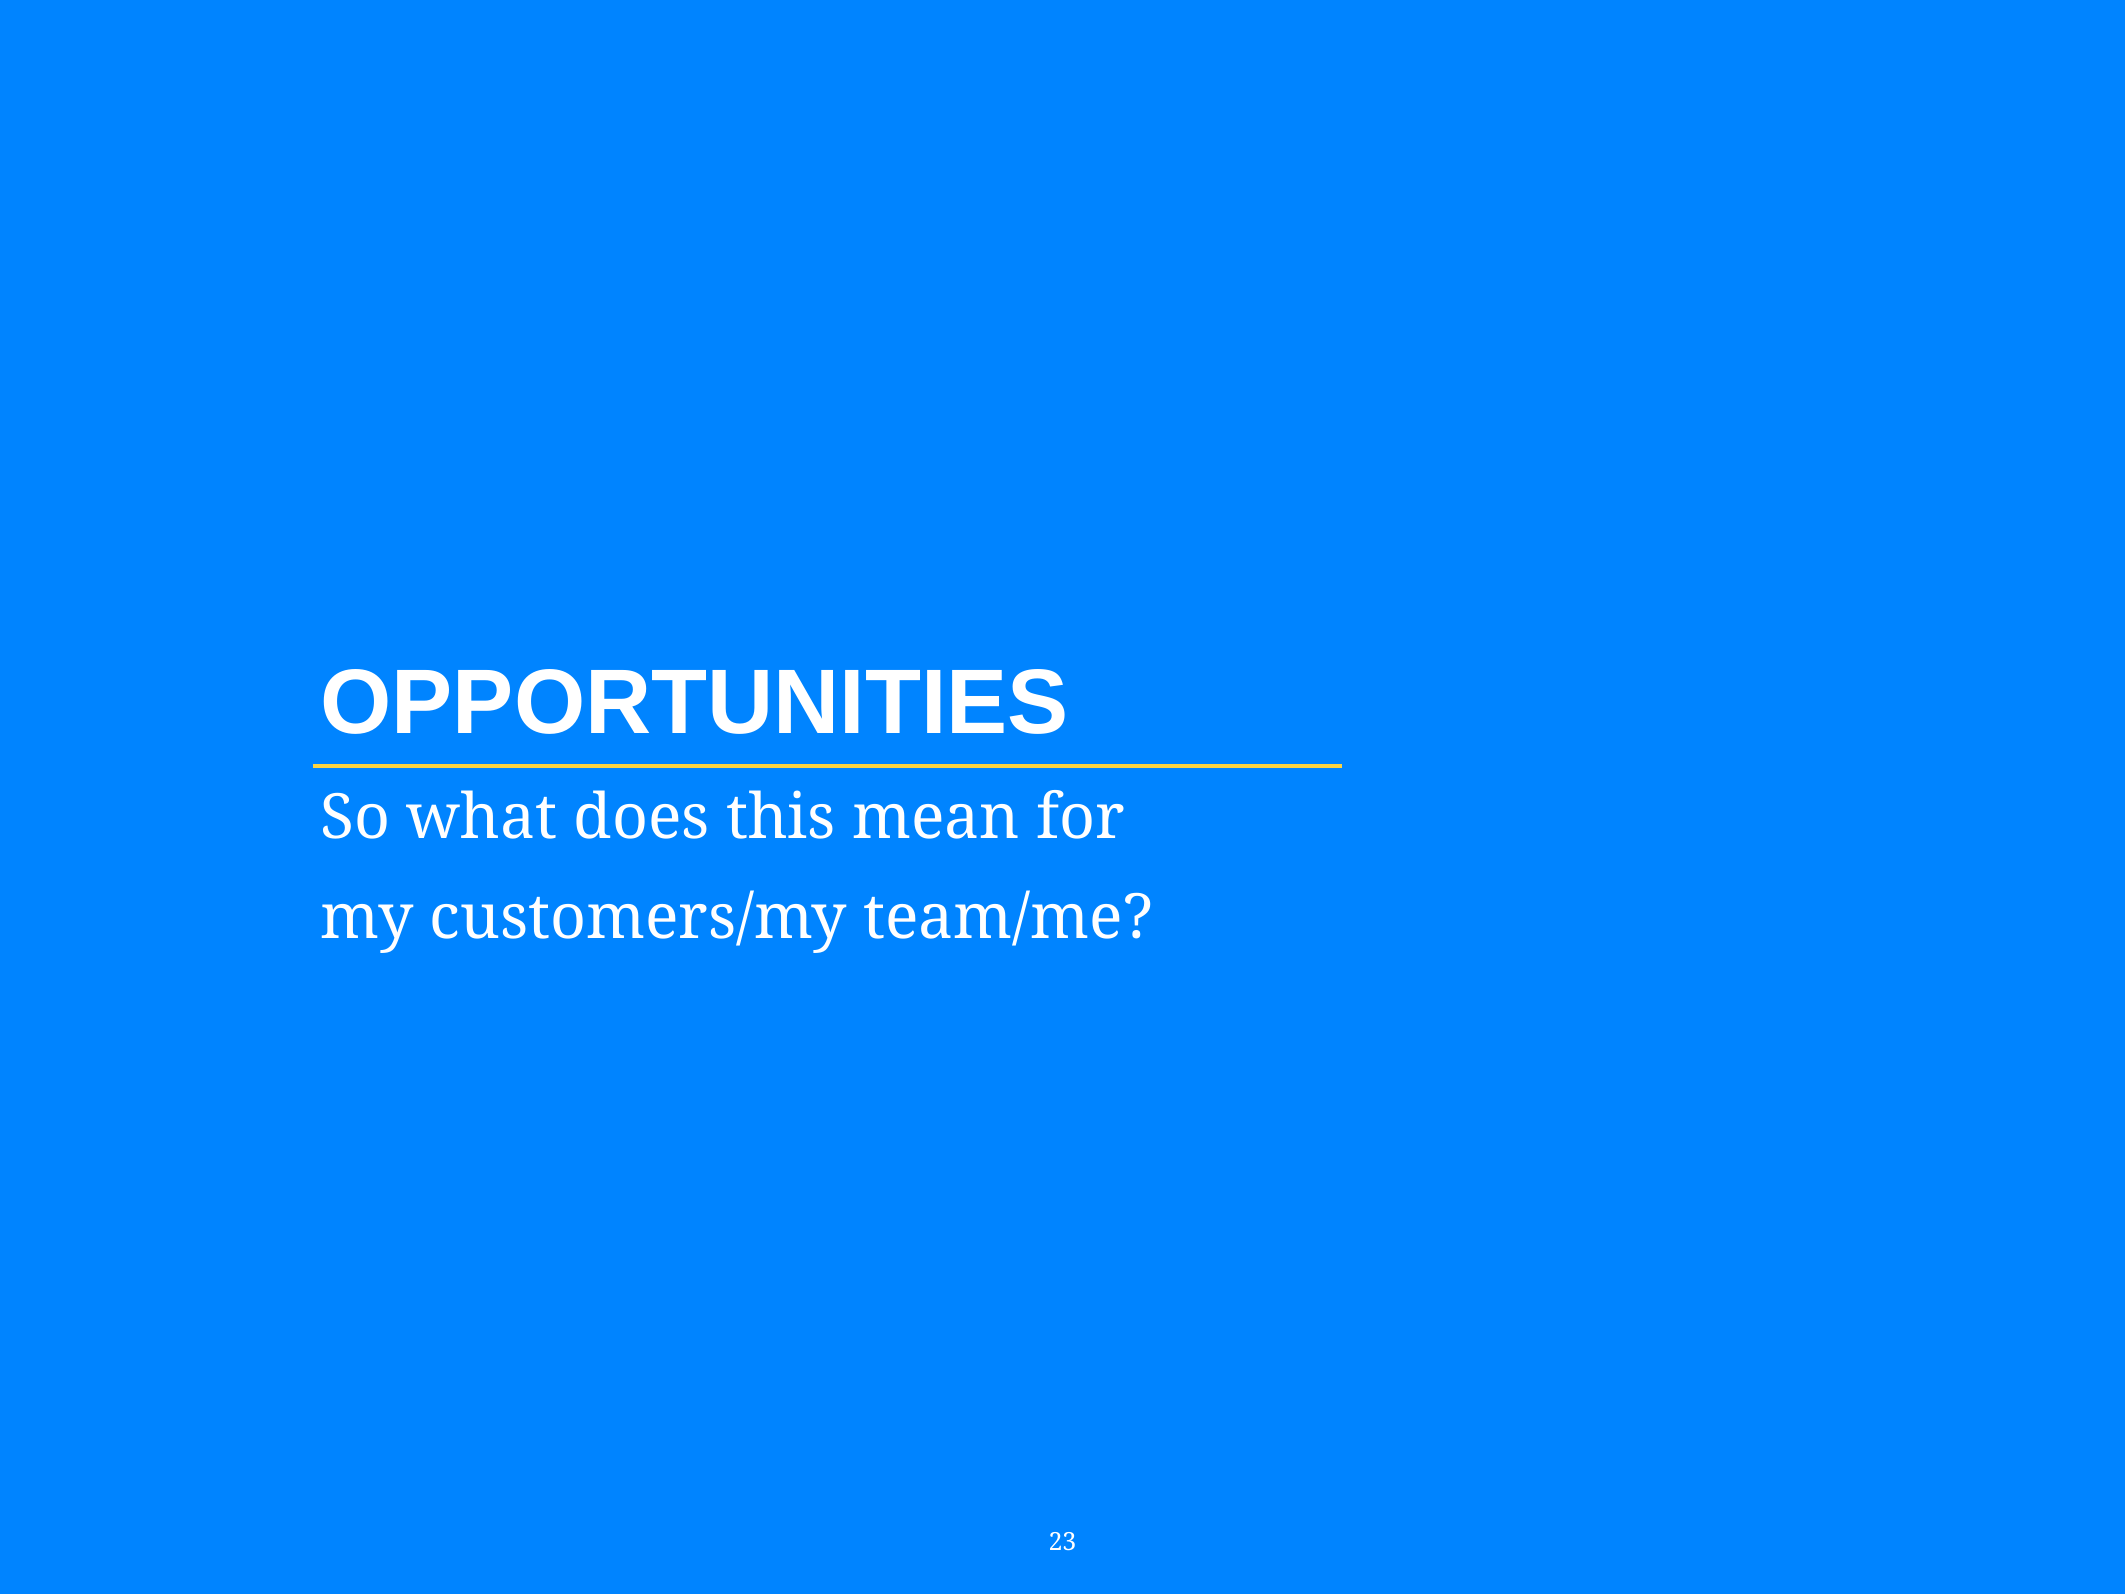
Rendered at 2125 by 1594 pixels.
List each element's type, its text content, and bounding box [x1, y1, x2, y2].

text_box OPPORTUNITIES So what does this mean for my customers/my team/me? [312, 633, 1608, 960]
slide_number 23 [814, 1520, 1311, 1566]
